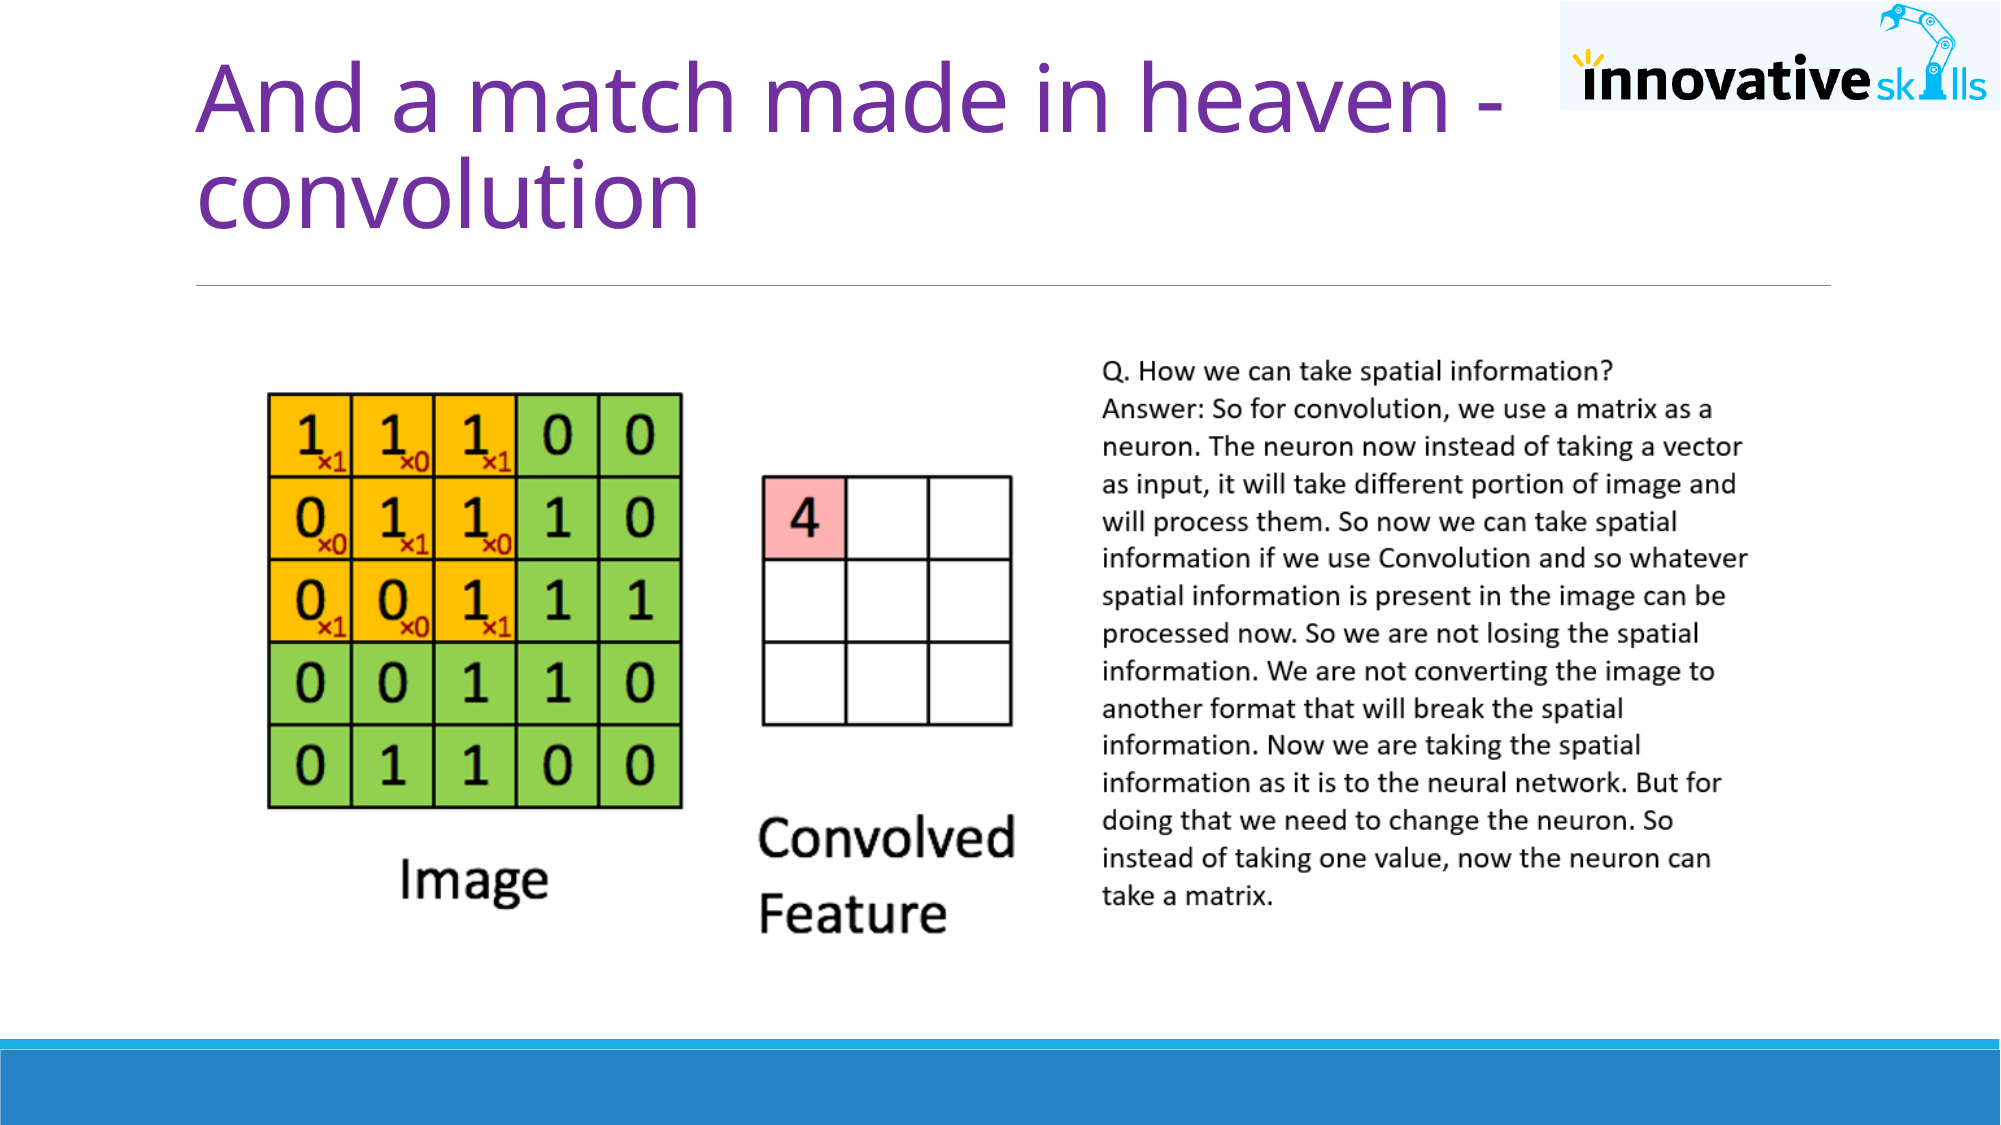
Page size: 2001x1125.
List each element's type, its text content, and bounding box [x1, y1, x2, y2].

title And a match made in heaven - convolution [180, 47, 1830, 255]
picture [249, 317, 1761, 953]
picture [1559, 0, 2000, 111]
